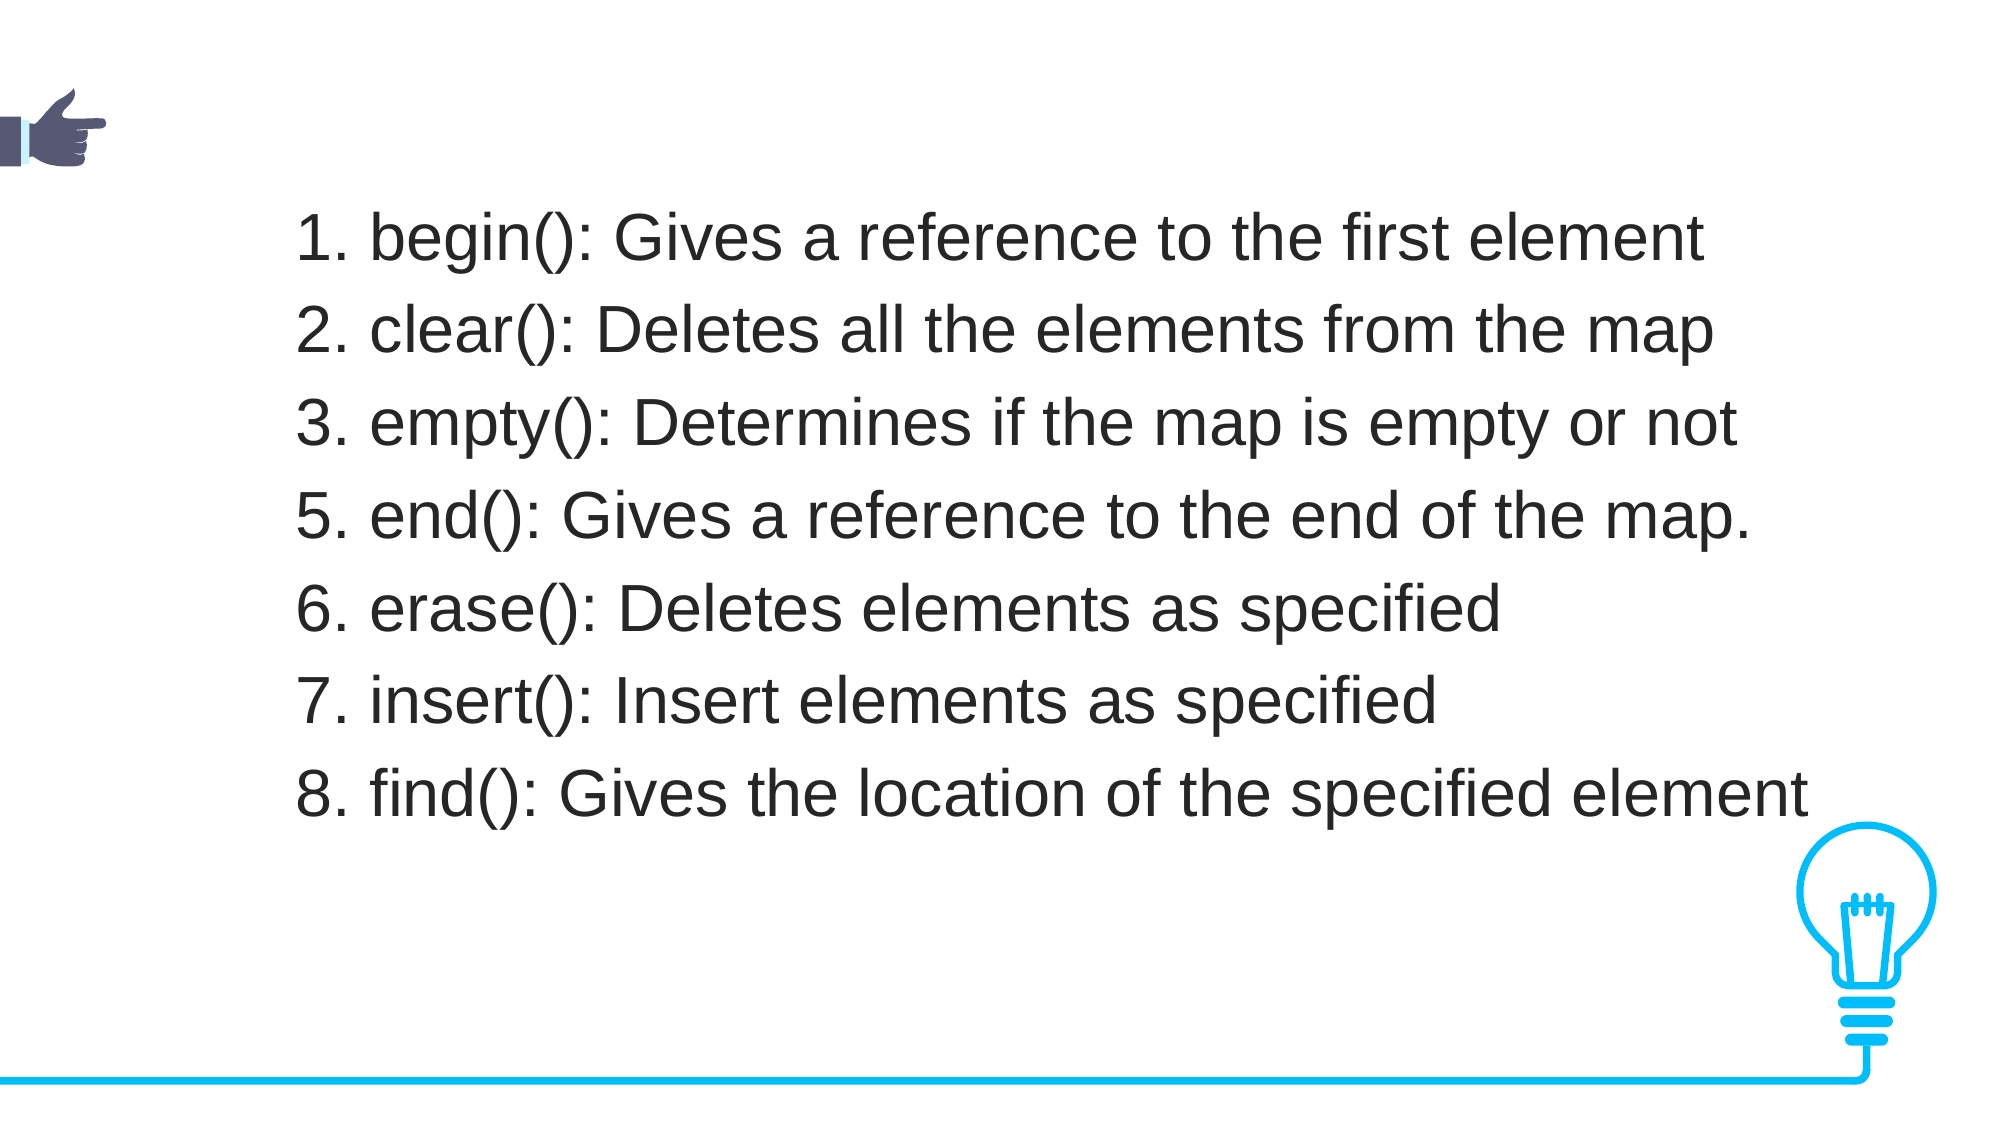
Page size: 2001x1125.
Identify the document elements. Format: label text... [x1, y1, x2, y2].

list 1. begin(): Gives a reference to the first element 2. clear(): Deletes all the elements from the map 3. empty(): Determines if the map is empty or not 5. end(): Gives a reference to the end of the map. 6. erase(): Deletes elements as specified 7. insert(): Insert elements as specified 8. find(): Gives the location of the specified element [130, 46, 1927, 988]
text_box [0, 88, 107, 167]
